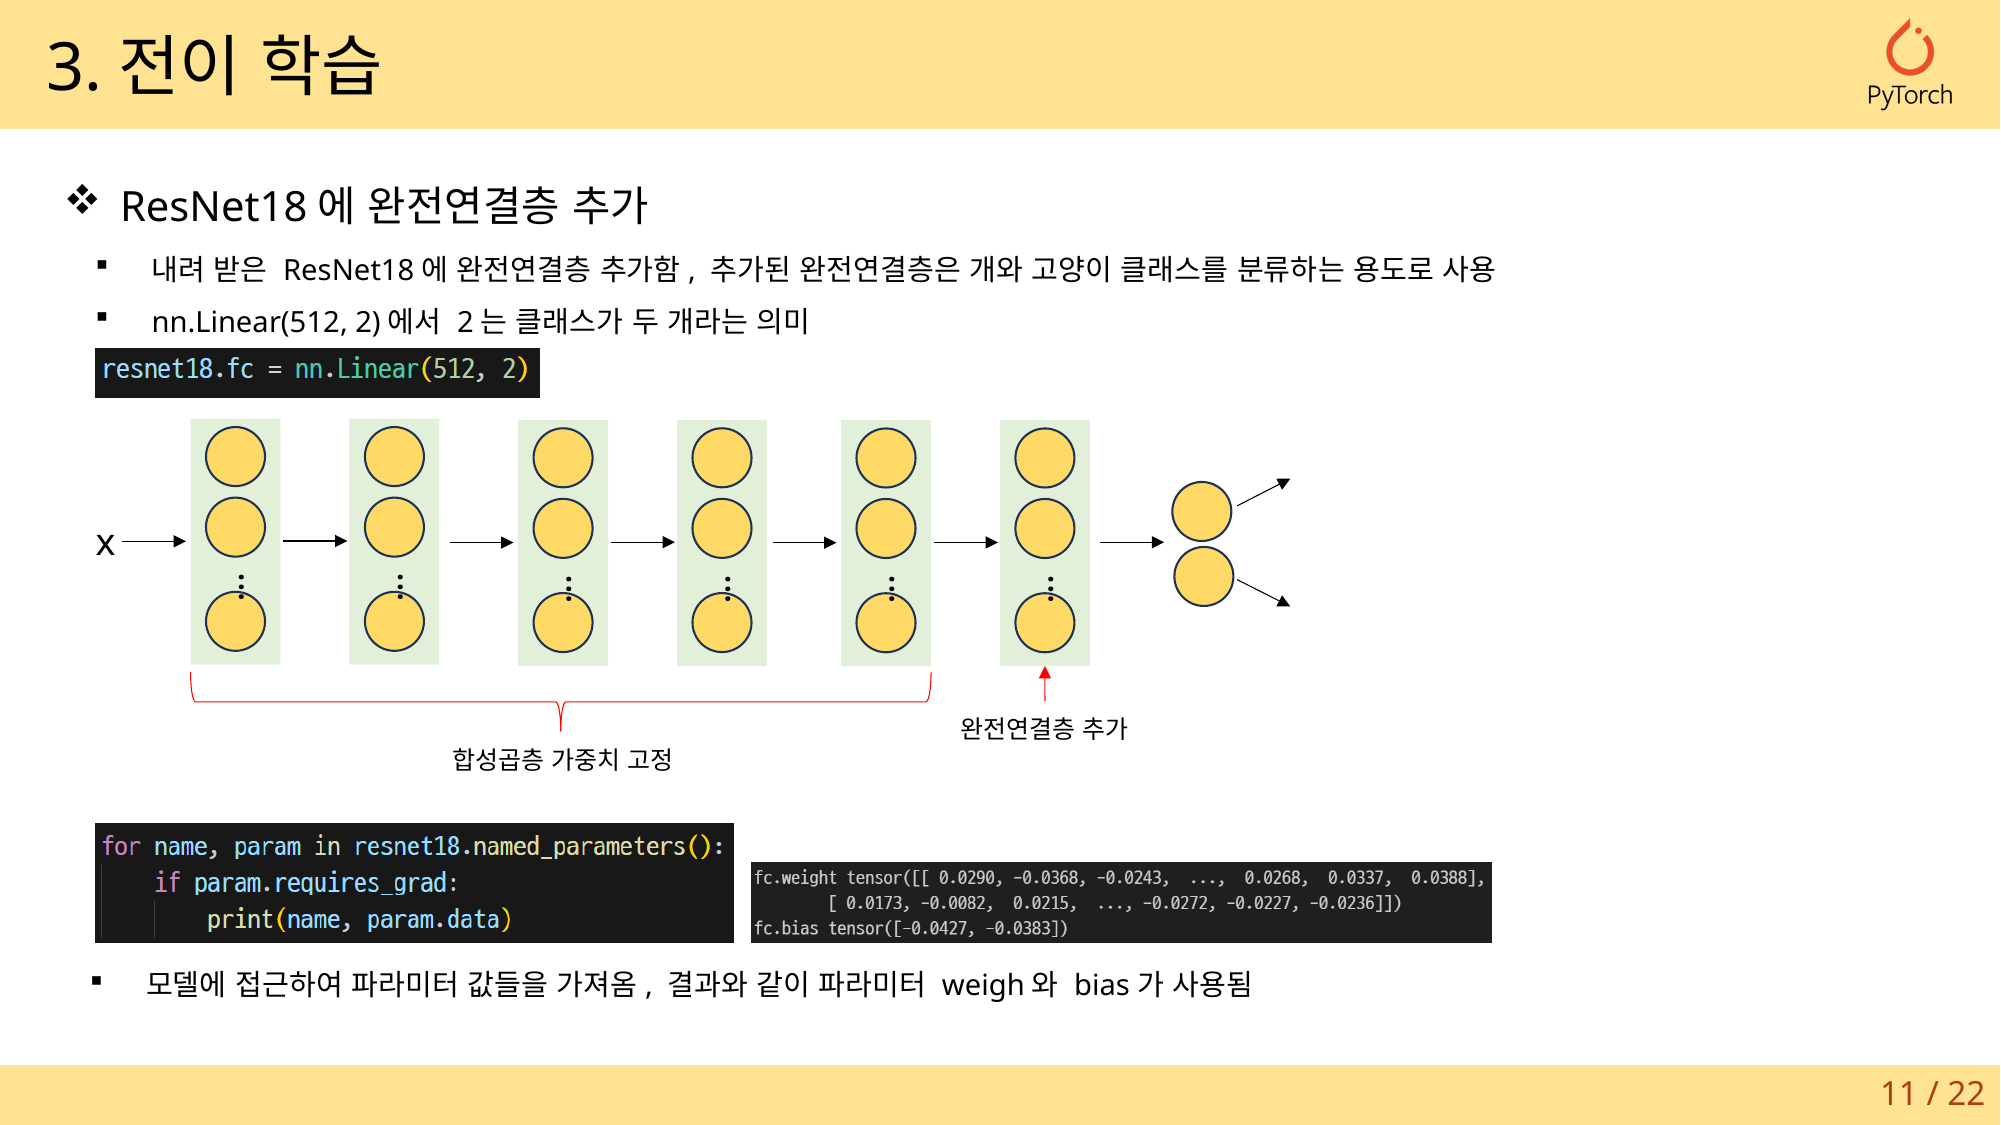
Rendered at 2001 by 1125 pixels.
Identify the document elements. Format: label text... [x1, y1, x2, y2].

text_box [80, 418, 1291, 783]
picture [1867, 16, 1954, 113]
picture [95, 823, 734, 943]
text_box 내려 받은 ResNet18에 완전연결층 추가함, 추가된 완전연결층은 개와 고양이 클래스를 분류하는 용도로 사용 nn.Linear(512, 2)에서 2는 클래스가 두 개라는 의미 [80, 226, 1512, 346]
picture [751, 862, 1493, 943]
text_box 3.전이 학습 [31, 16, 399, 112]
text_box 모델에 접근하여 파라미터 값들을 가져옴, 결과와 같이 파라미터 weigh와 bias가 사용됨 [75, 941, 1269, 1009]
slide_number 11 / 22 [1550, 1065, 2000, 1125]
text_box ResNet18에 완전연결층 추가 [49, 147, 665, 238]
picture [95, 348, 540, 398]
